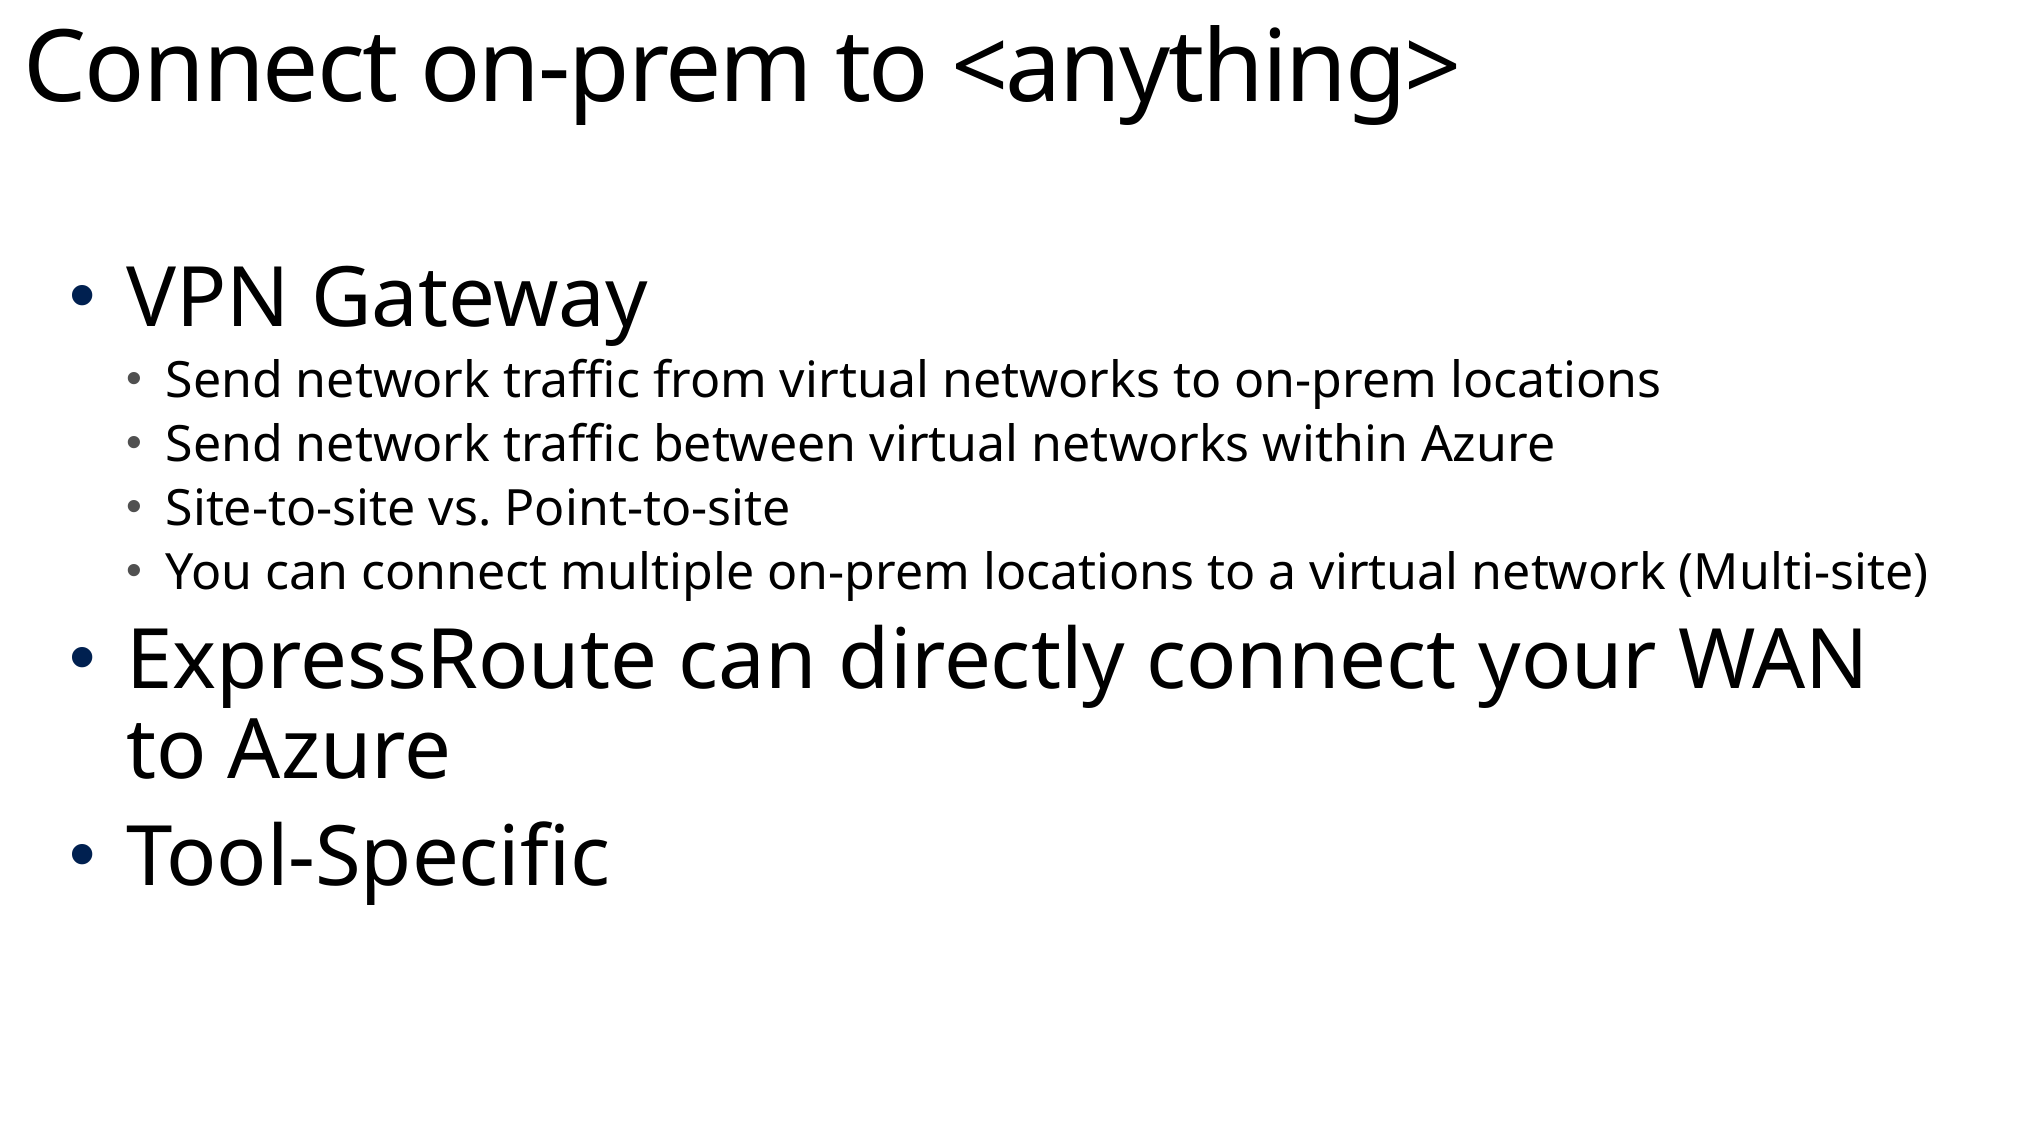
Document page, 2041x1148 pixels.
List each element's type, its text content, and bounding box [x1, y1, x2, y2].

title Connect on-prem to <anything> [0, 0, 2041, 137]
list VPN Gateway Send network traffic from virtual networks to on-prem locations Send network traffic between virtual networks within Azure Site-to-site vs. Point-to-site You can connect multiple on-prem locations to a virtual network (Multi-site) ExpressRoute can directly connect your WAN to Azure Tool-Specific [45, 239, 1995, 921]
